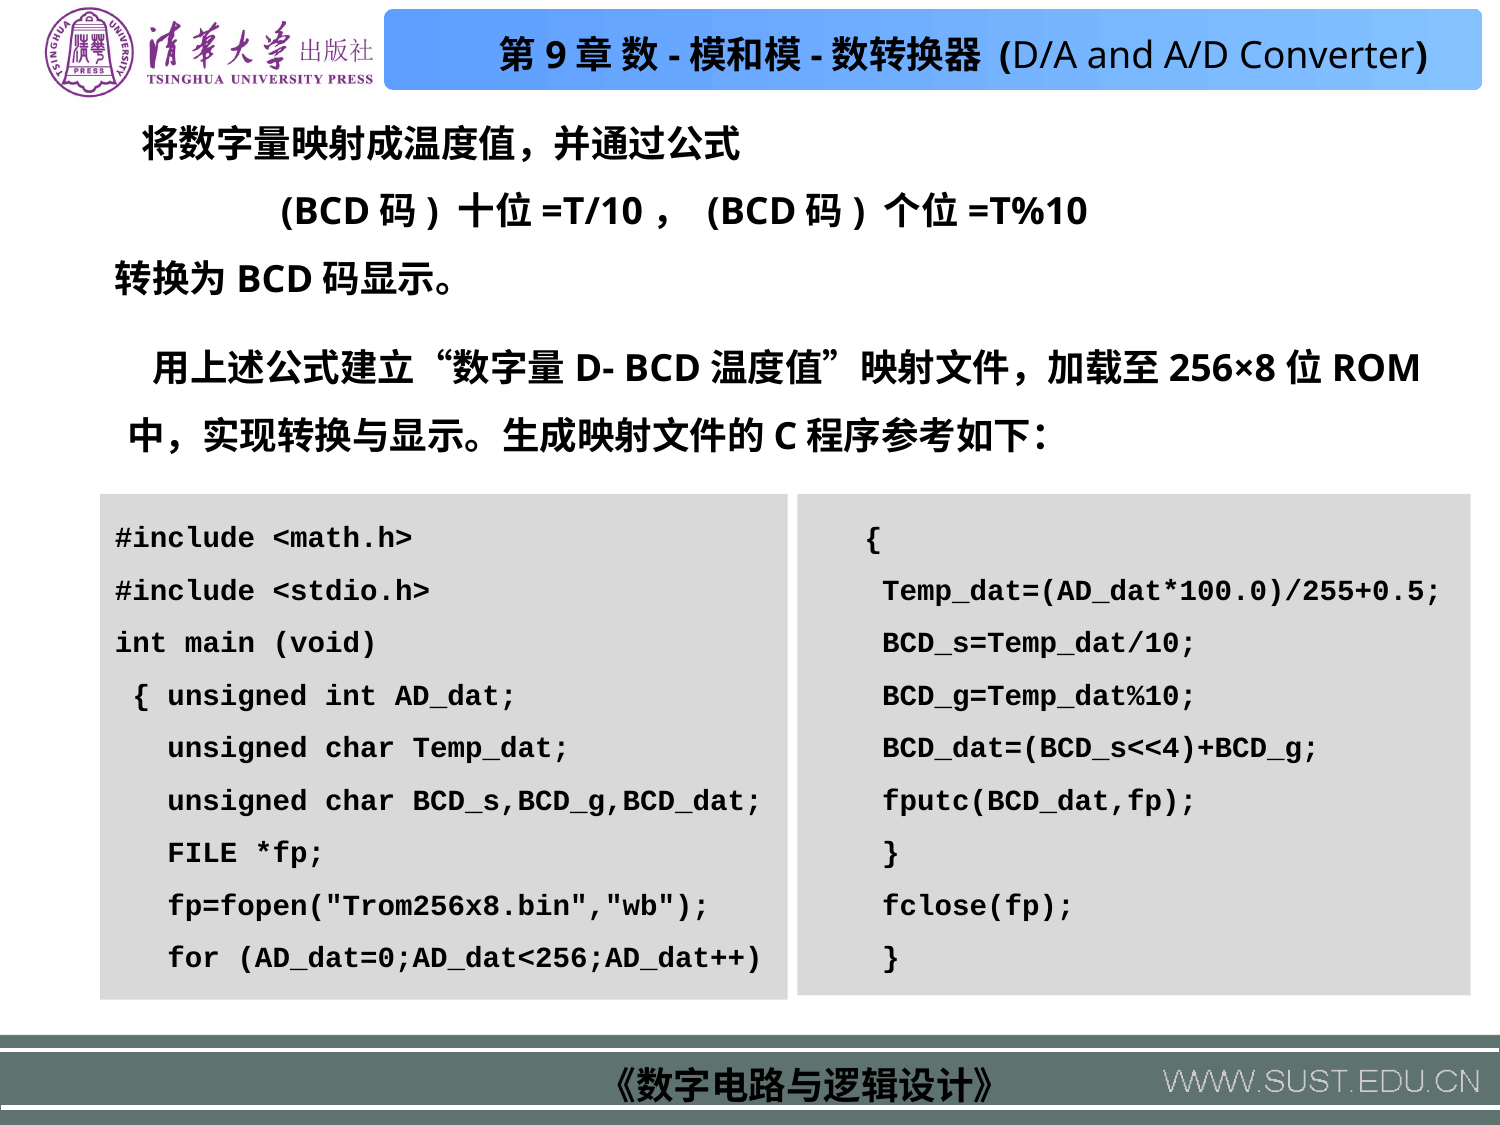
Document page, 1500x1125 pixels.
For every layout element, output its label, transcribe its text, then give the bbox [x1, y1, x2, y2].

text_box 将数字量映射成温度值，并通过公式 (BCD码) 十位=T/10， (BCD码) 个位=T%10 转换为BCD码显示。 [100, 90, 1451, 308]
text_box #include <math.h> #include <stdio.h> int main (void) { unsigned int AD_dat; unsigned char Temp_dat; unsigned char BCD_s,BCD_g,BCD_dat; FILE *fp; fp=fopen("Trom256x8.bin","wb"); for (AD_dat=0;AD_dat<256;AD_dat++) [100, 493, 788, 1000]
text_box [1151, 1057, 1492, 1105]
text_box { Temp_dat=(AD_dat*100.0)/255+0.5; BCD_s=Temp_dat/10; BCD_g=Temp_dat%10; BCD_dat=(BCD_s<<4)+BCD_g; fputc(BCD_dat,fp); } fclose(fp); } [797, 493, 1471, 996]
text_box 用上述公式建立“数字量D- BCD温度值”映射文件，加载至256×8位ROM中，实现转换与显示。生成映射文件的C程序参考如下： [112, 314, 1463, 469]
picture [41, 0, 376, 107]
